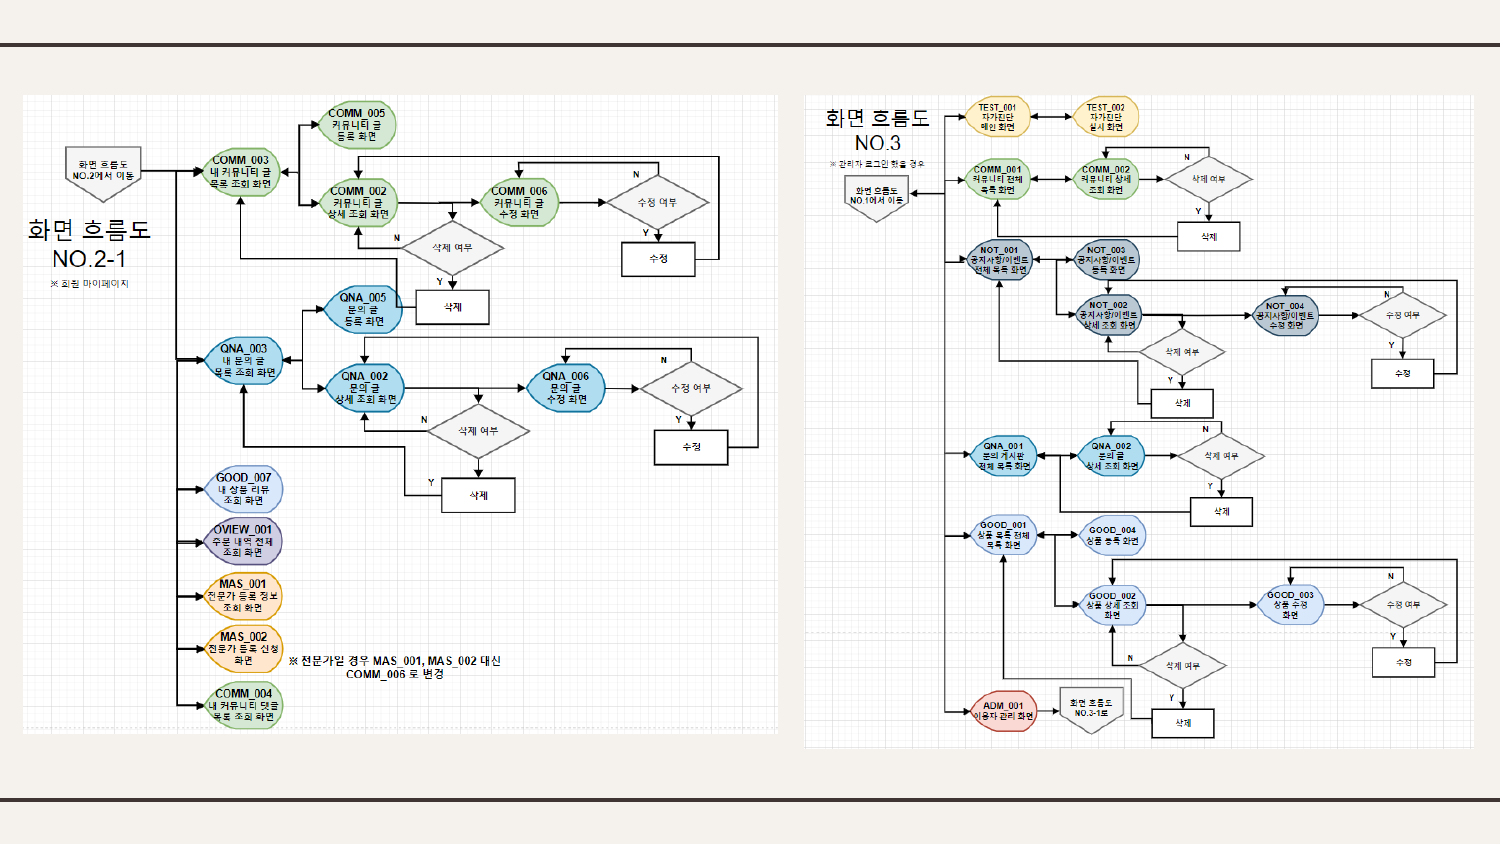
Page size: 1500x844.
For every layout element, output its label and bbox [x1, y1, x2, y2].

picture [804, 94, 1474, 749]
picture [23, 94, 779, 734]
